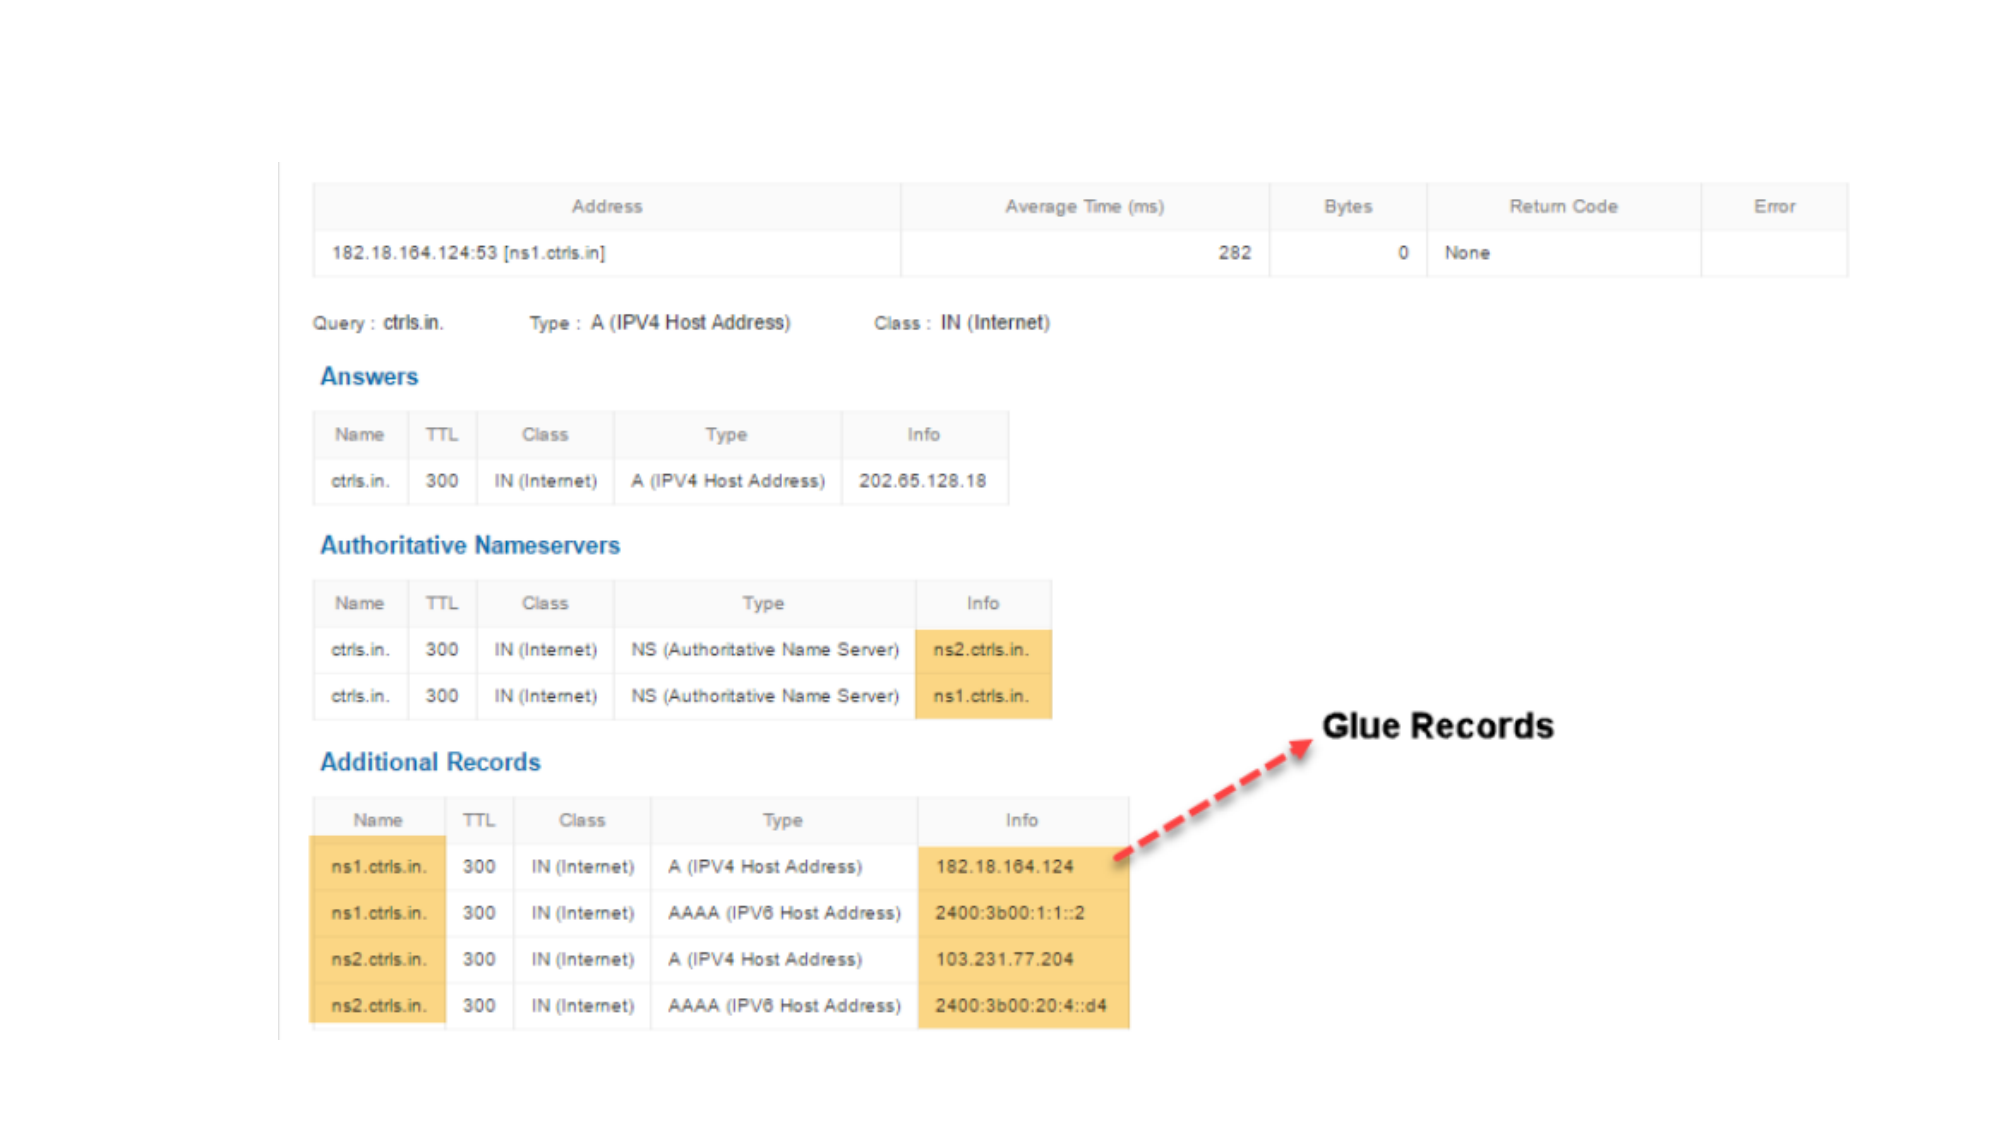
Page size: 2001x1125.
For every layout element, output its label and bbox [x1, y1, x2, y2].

picture [277, 162, 1862, 1041]
